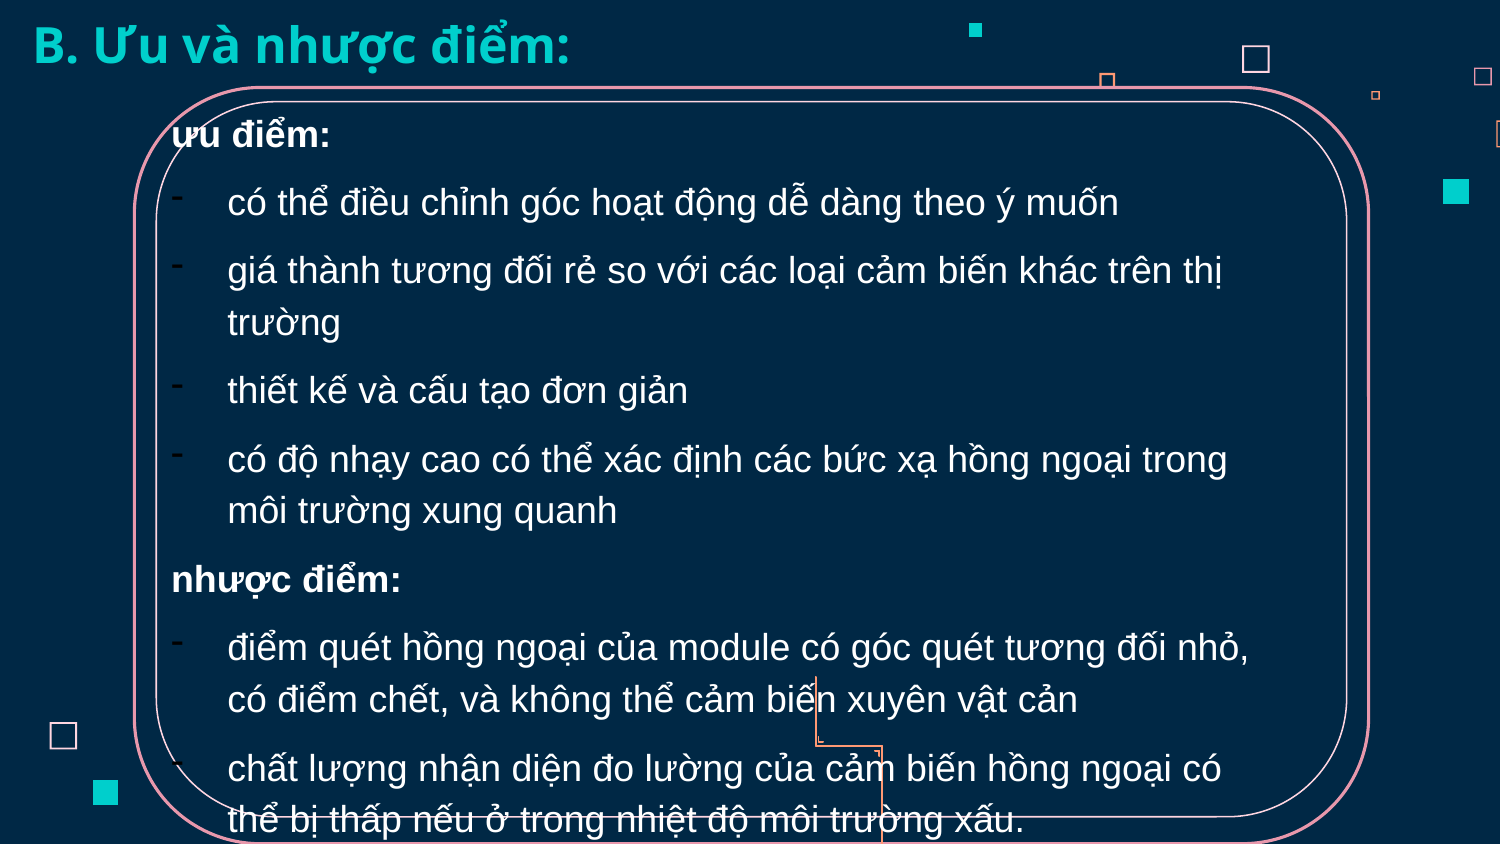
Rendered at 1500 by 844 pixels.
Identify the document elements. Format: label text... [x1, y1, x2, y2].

text_box [217, 87, 1286, 95]
text_box B. Ưu và nhược điểm: [17, 0, 931, 93]
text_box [808, 677, 963, 844]
text_box [134, 142, 156, 789]
text_box ưu điểm: có thể điều chỉnh góc hoạt động dễ dàng theo ý muốn giá thành tương đối rẻ so với các loại cảm biến khác trên thị trường thiết kế và cấu tạo đơn giản có độ nhạy cao có thể xác định các bức xạ hồng ngoại trong môi trường xung quanh nhược điểm: điểm quét hồng ngoại của module có góc quét tương đối nhỏ, có điểm chết, và không thể cảm biến xuyên vật cản chất lượng nhận diện đo lường của cảm biến hồng ngoại có thể bị thấp nếu ở trong nhiệt độ môi trường xấu. [156, 95, 1291, 844]
text_box [1291, 120, 1347, 799]
text_box [1291, 97, 1369, 834]
